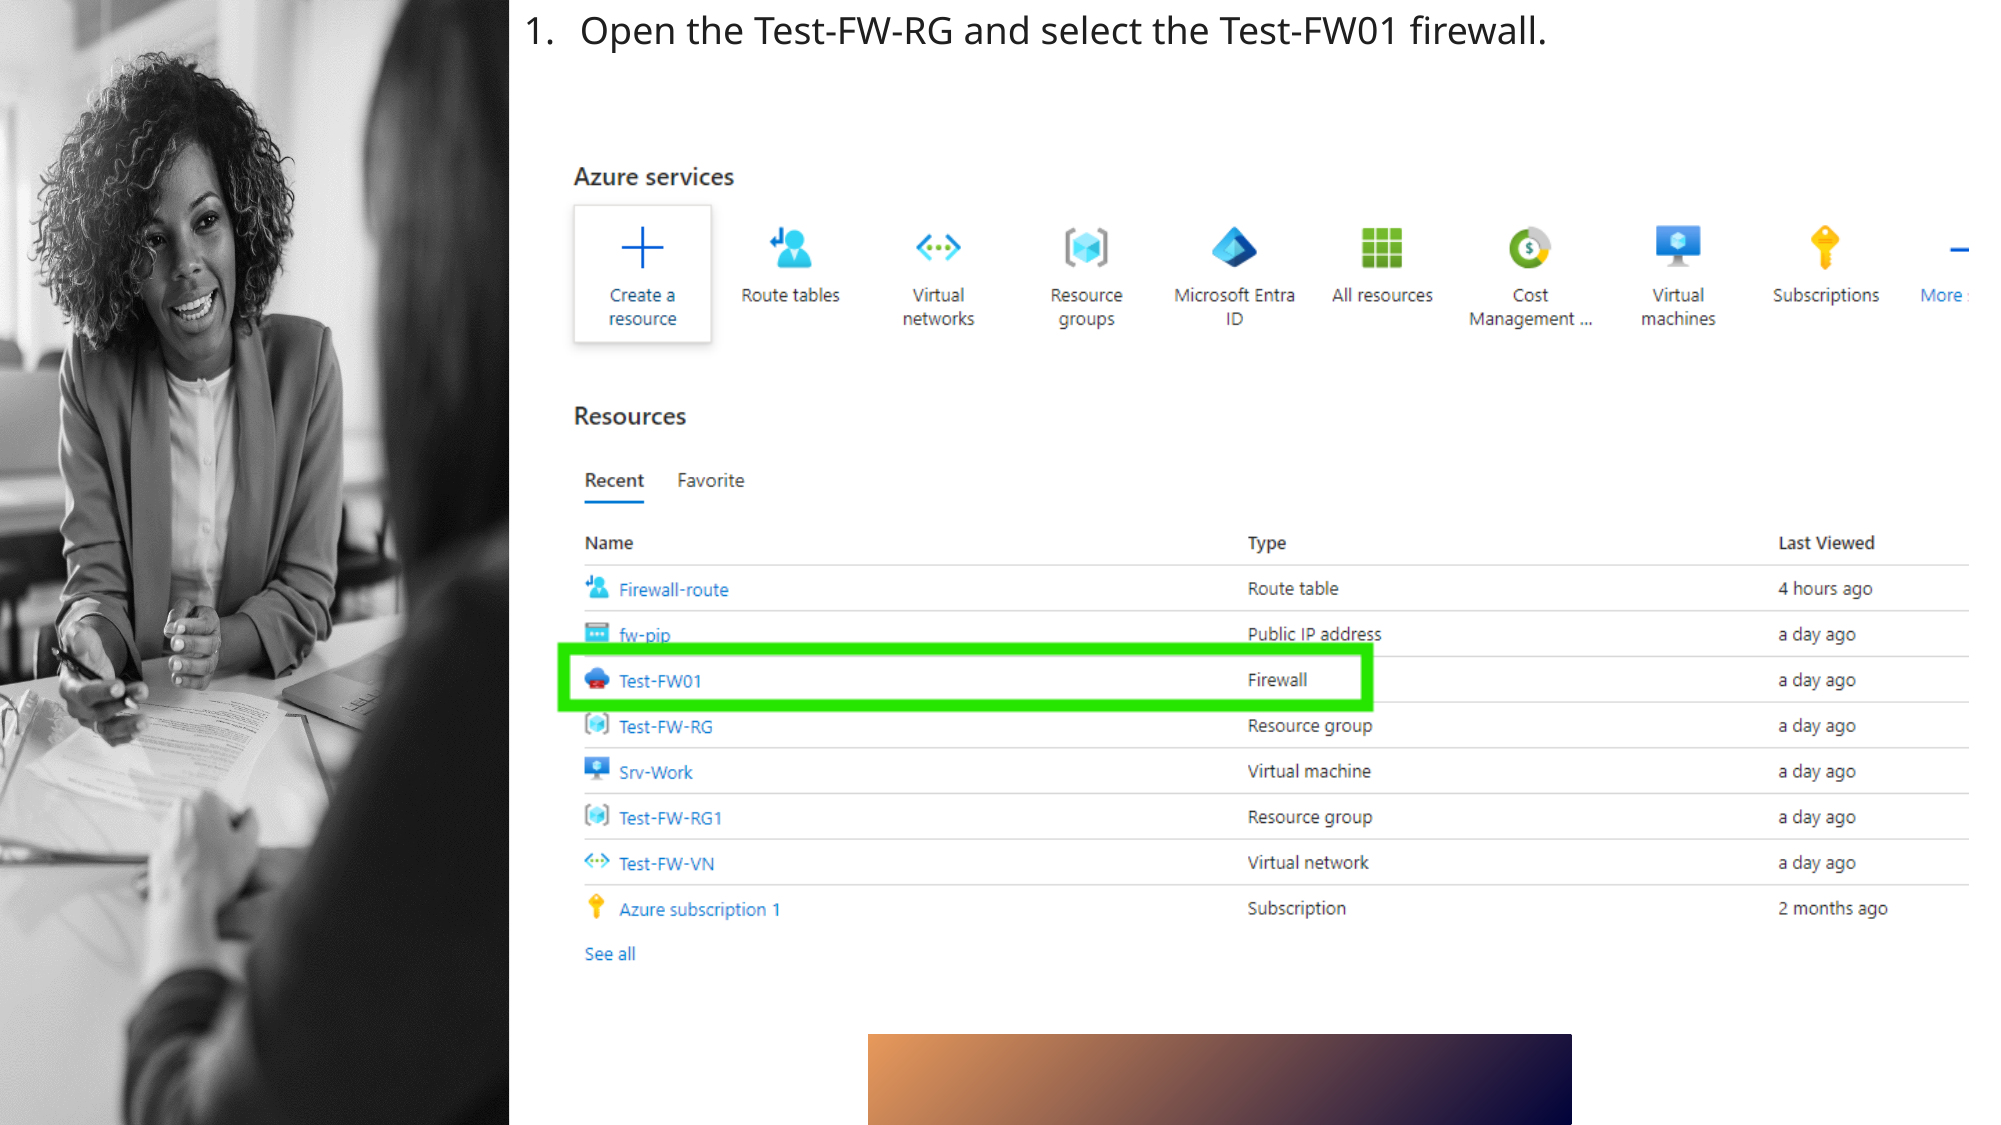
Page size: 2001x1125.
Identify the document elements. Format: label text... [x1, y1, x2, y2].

text_box Open the Test-FW-RG and select the Test-FW01 firewall. [510, 0, 1992, 60]
picture [534, 148, 1969, 977]
picture [0, 0, 510, 1125]
